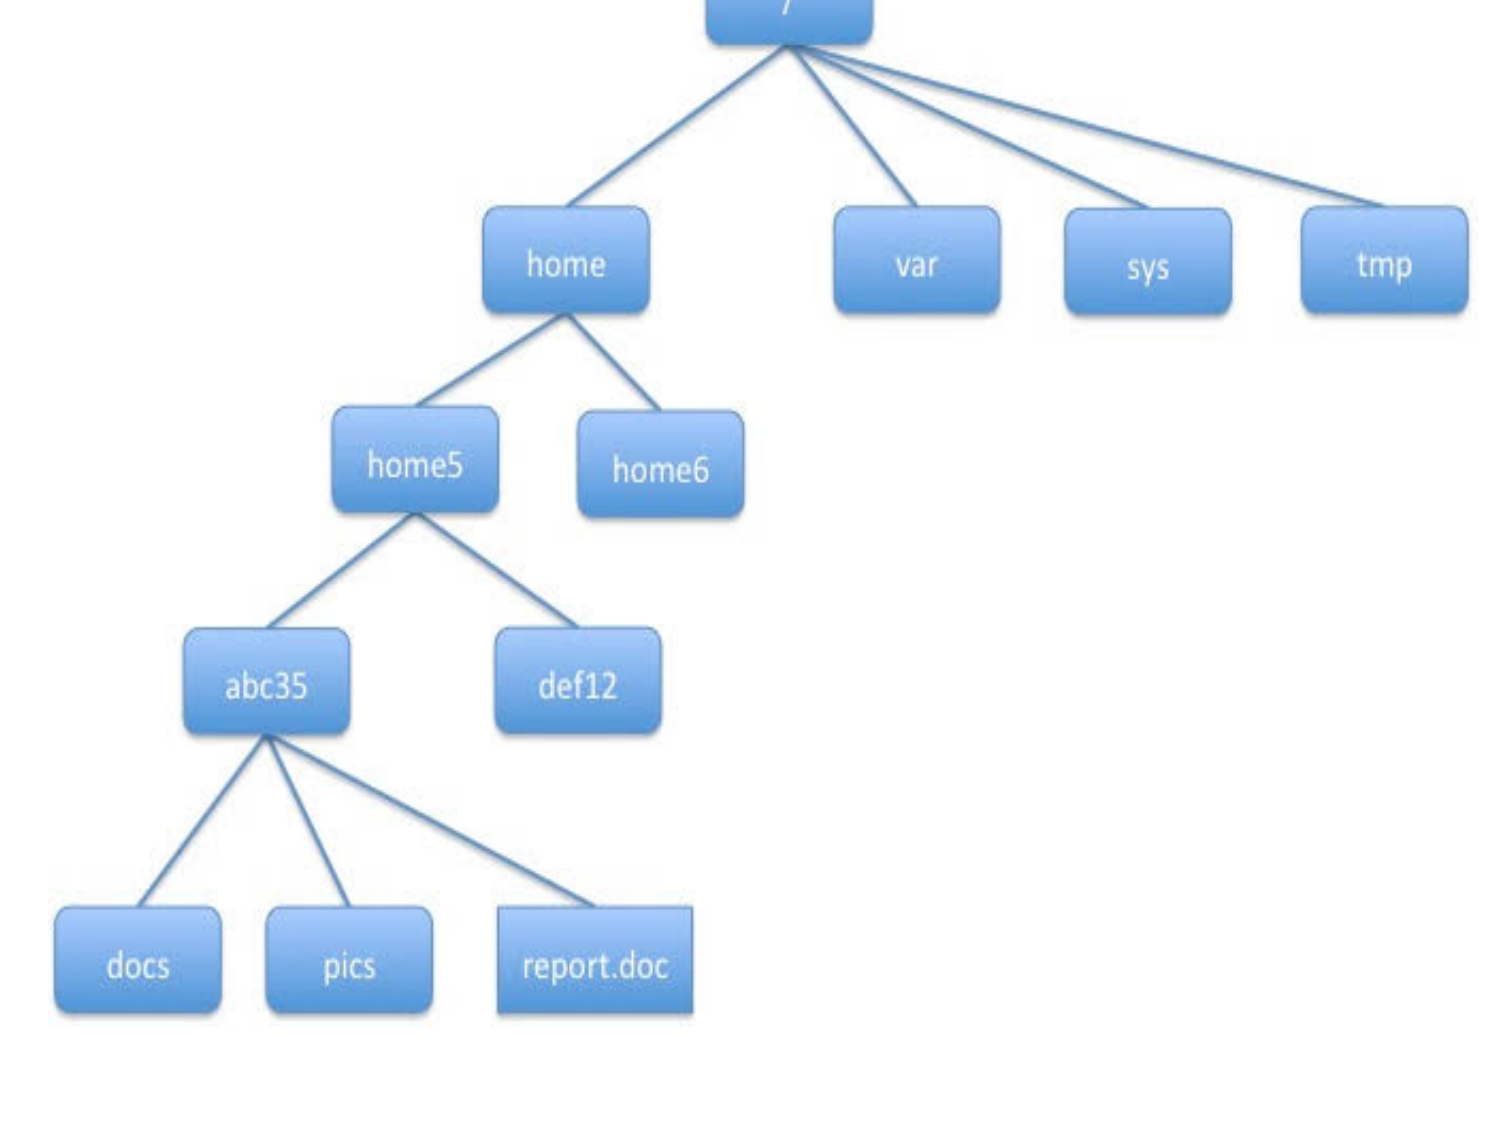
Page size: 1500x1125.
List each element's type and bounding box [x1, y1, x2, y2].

picture [48, 0, 1478, 1027]
